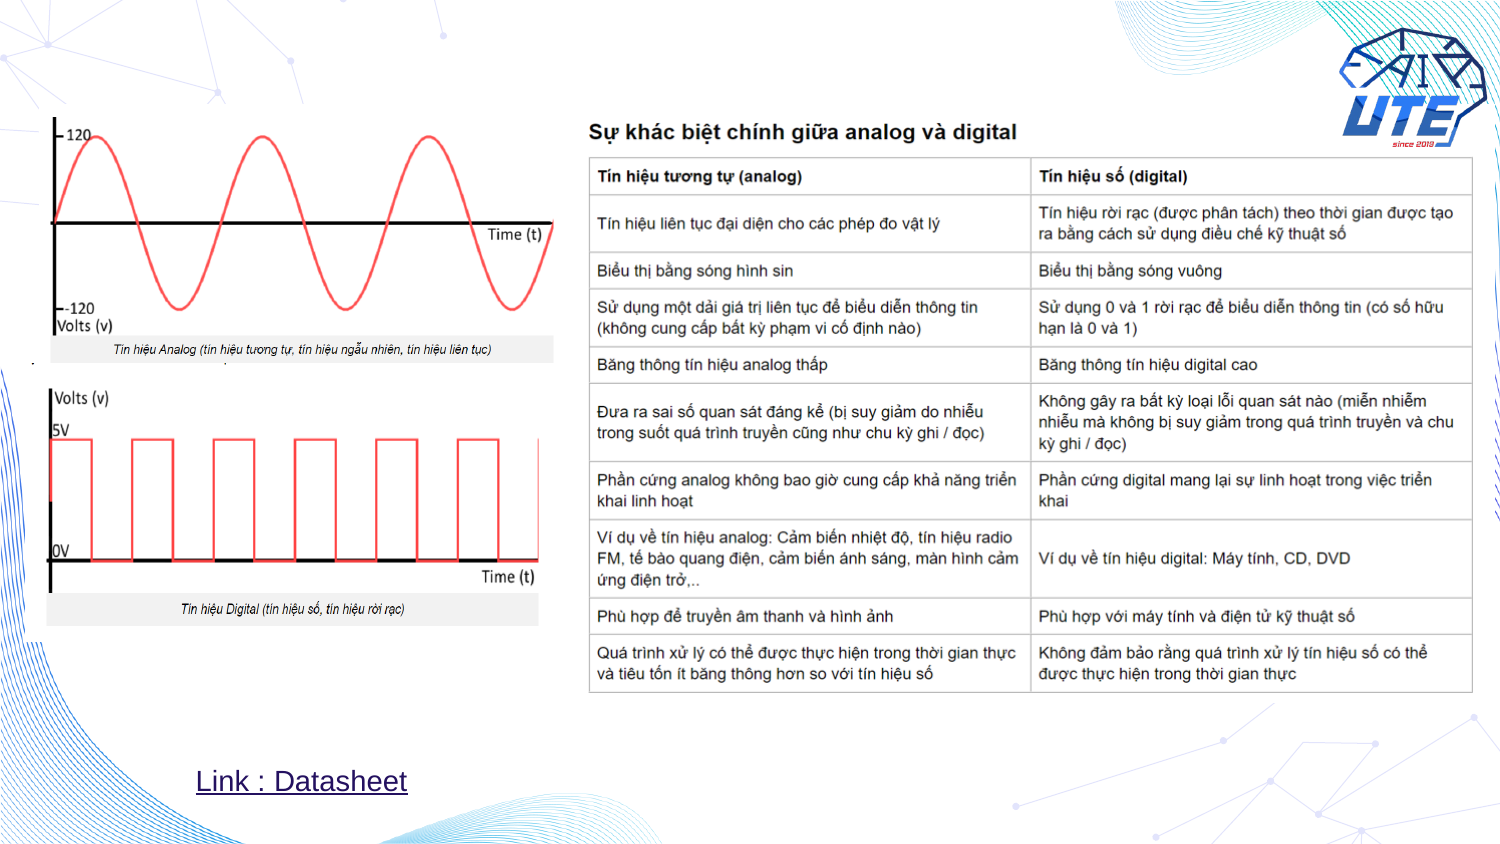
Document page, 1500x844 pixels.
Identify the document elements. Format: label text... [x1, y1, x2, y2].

text_box Link : Datasheet [180, 755, 451, 805]
picture [0, 0, 1500, 844]
